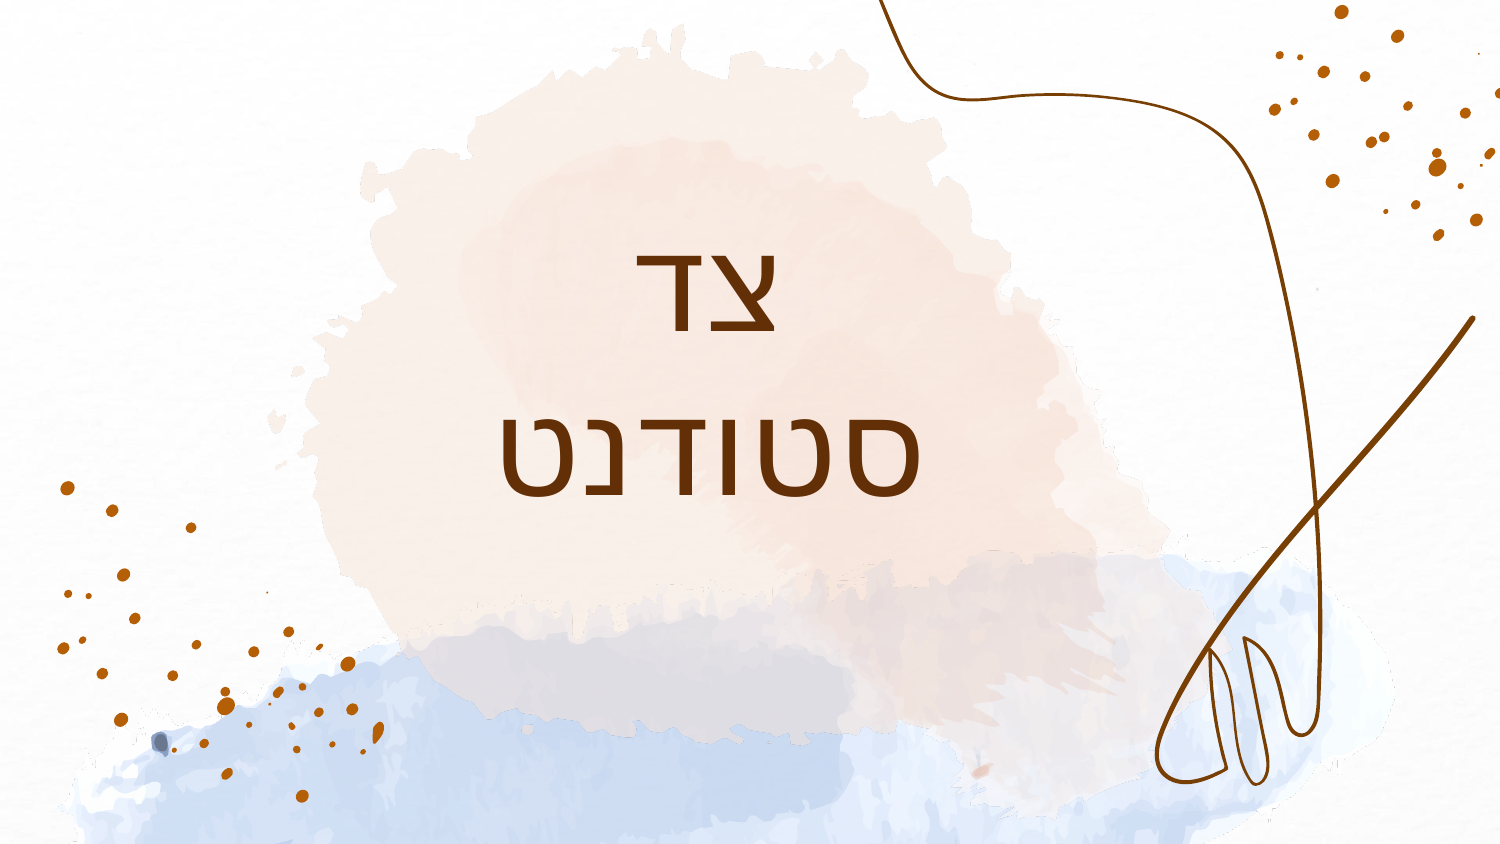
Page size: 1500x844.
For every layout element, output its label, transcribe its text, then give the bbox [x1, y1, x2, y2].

picture [1159, 653, 1224, 780]
picture [0, 0, 1500, 844]
title צד סטודנט [393, 211, 1026, 506]
picture [1211, 516, 1318, 783]
